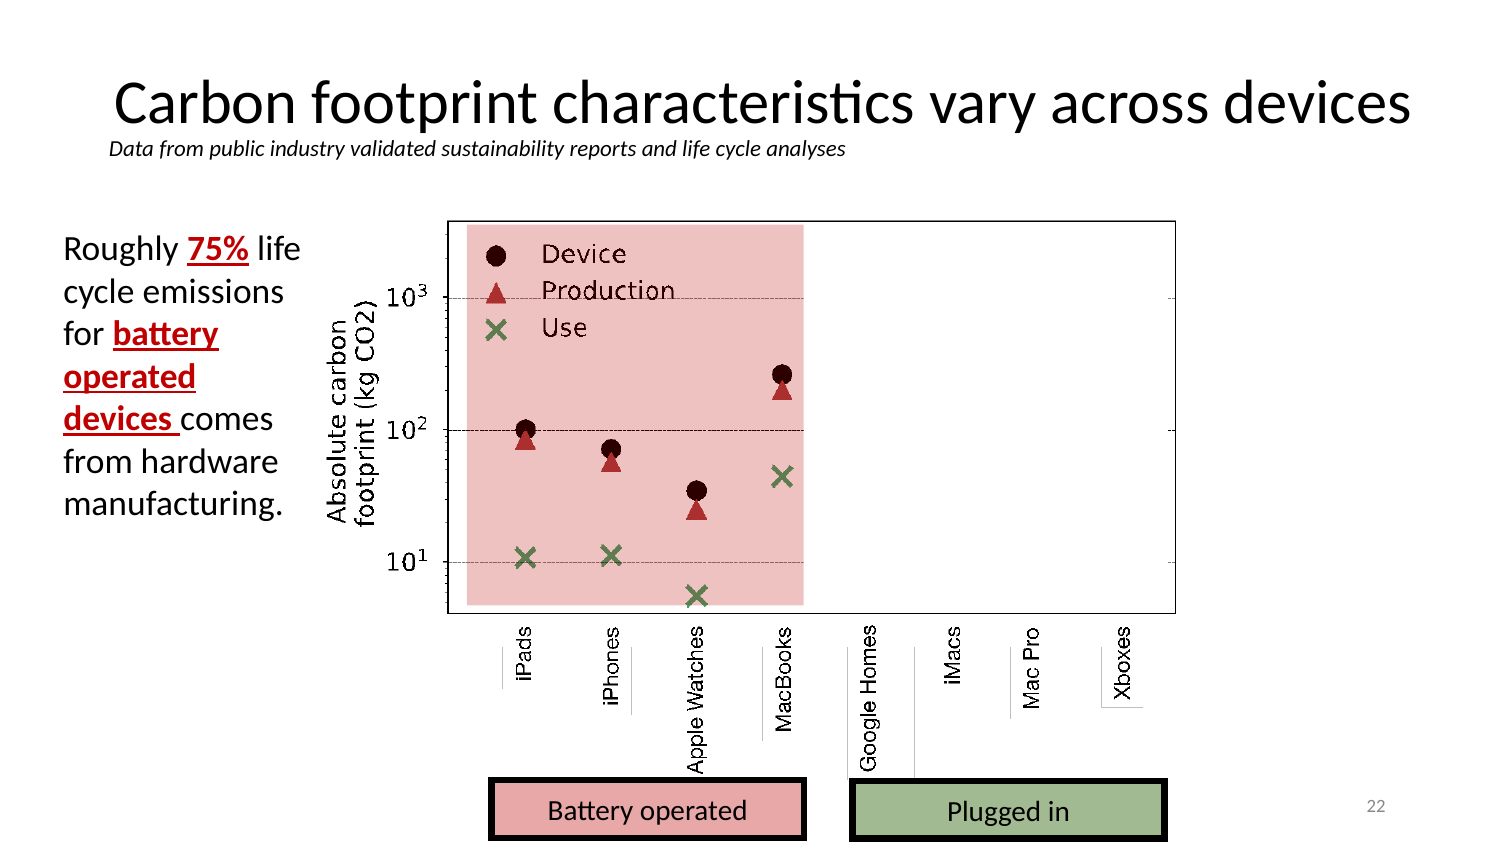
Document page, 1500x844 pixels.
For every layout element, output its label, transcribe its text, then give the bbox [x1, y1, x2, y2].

text_box Plugged in [852, 789, 1165, 839]
picture [299, 194, 1201, 783]
text_box Data from public industry validated sustainability reports and life cycle analyses [97, 127, 1403, 167]
title Carbon footprint characteristics vary across devices [103, 21, 1462, 185]
text_box Battery operated [491, 789, 804, 838]
text_box Roughly 75% life cycle emissions for battery operated devices comes from hardware manufacturing. [52, 219, 294, 523]
slide_number 22 [1165, 782, 1397, 827]
